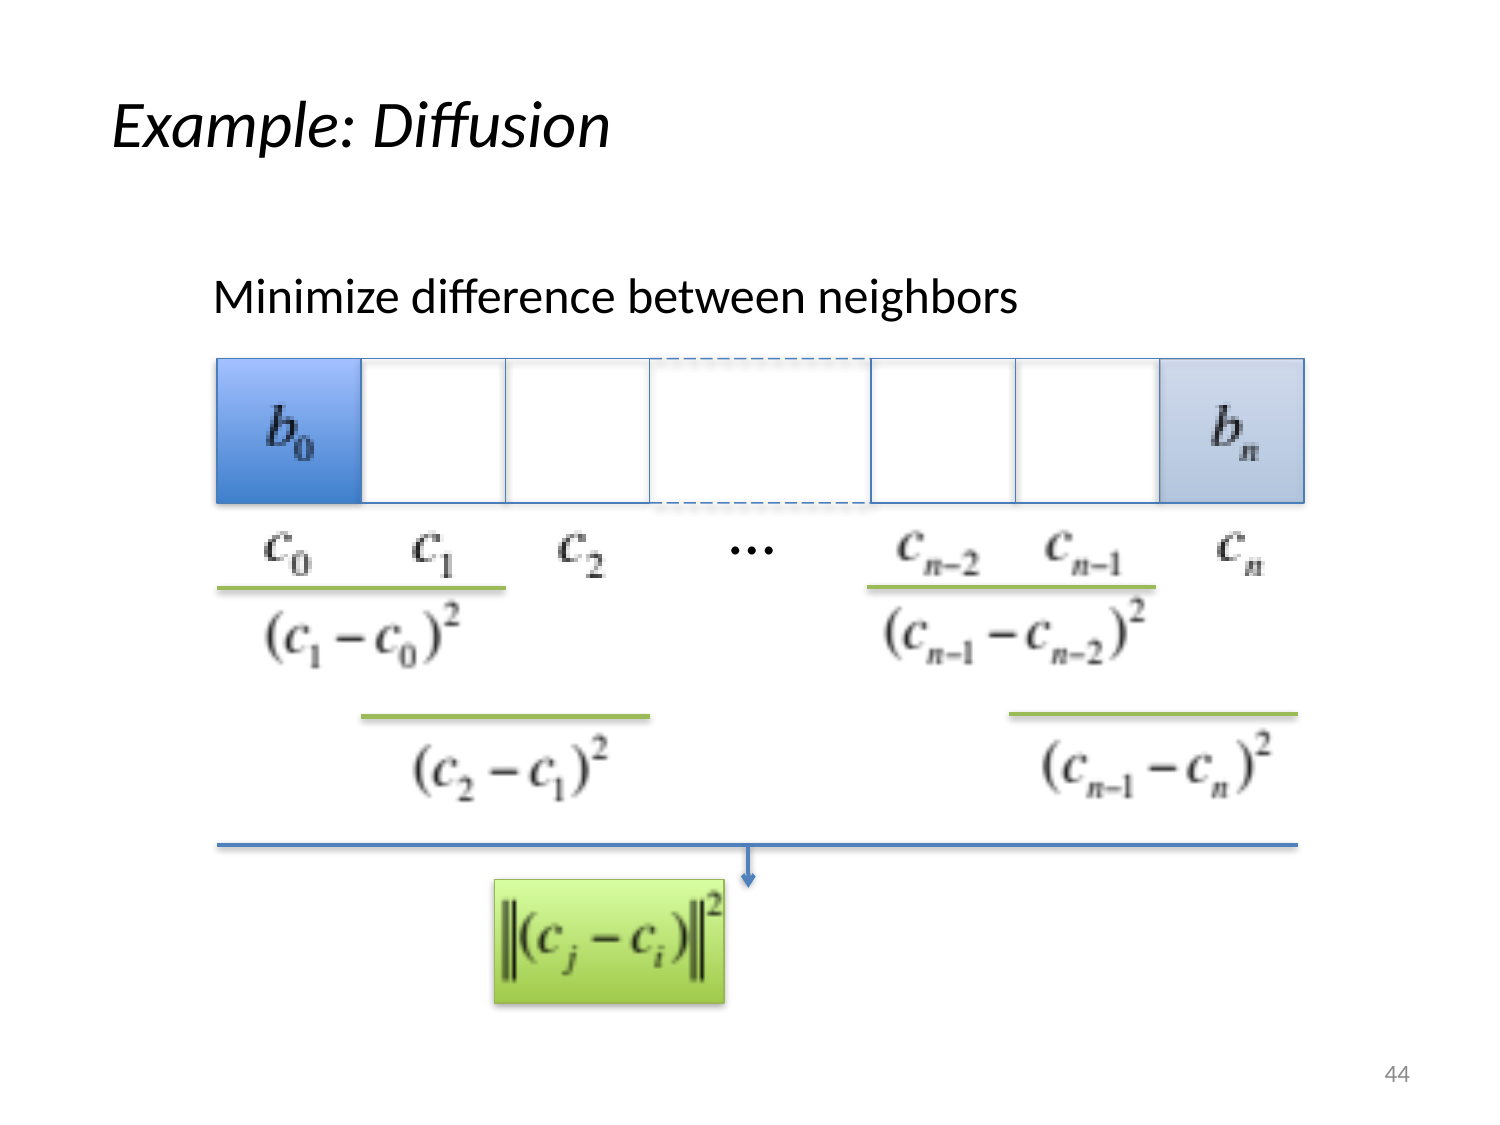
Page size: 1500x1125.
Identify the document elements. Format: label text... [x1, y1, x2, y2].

text_box Minimize difference between neighbors [198, 256, 1137, 332]
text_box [1203, 389, 1264, 470]
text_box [878, 594, 1153, 674]
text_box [496, 876, 734, 989]
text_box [404, 507, 457, 583]
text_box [257, 389, 319, 470]
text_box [407, 724, 612, 808]
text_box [550, 507, 611, 583]
text_box … [631, 480, 875, 575]
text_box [258, 588, 464, 678]
slide_number 44 [1074, 1042, 1425, 1103]
text_box [1015, 358, 1158, 504]
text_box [1036, 723, 1279, 808]
text_box [216, 358, 359, 504]
text_box [1159, 358, 1305, 504]
text_box [494, 996, 725, 1004]
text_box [255, 505, 317, 585]
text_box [1209, 505, 1270, 585]
text_box [870, 358, 1014, 504]
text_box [1039, 505, 1128, 583]
text_box [360, 358, 504, 504]
text_box Example: Diffusion [96, 73, 854, 168]
text_box [505, 358, 650, 504]
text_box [891, 505, 985, 583]
